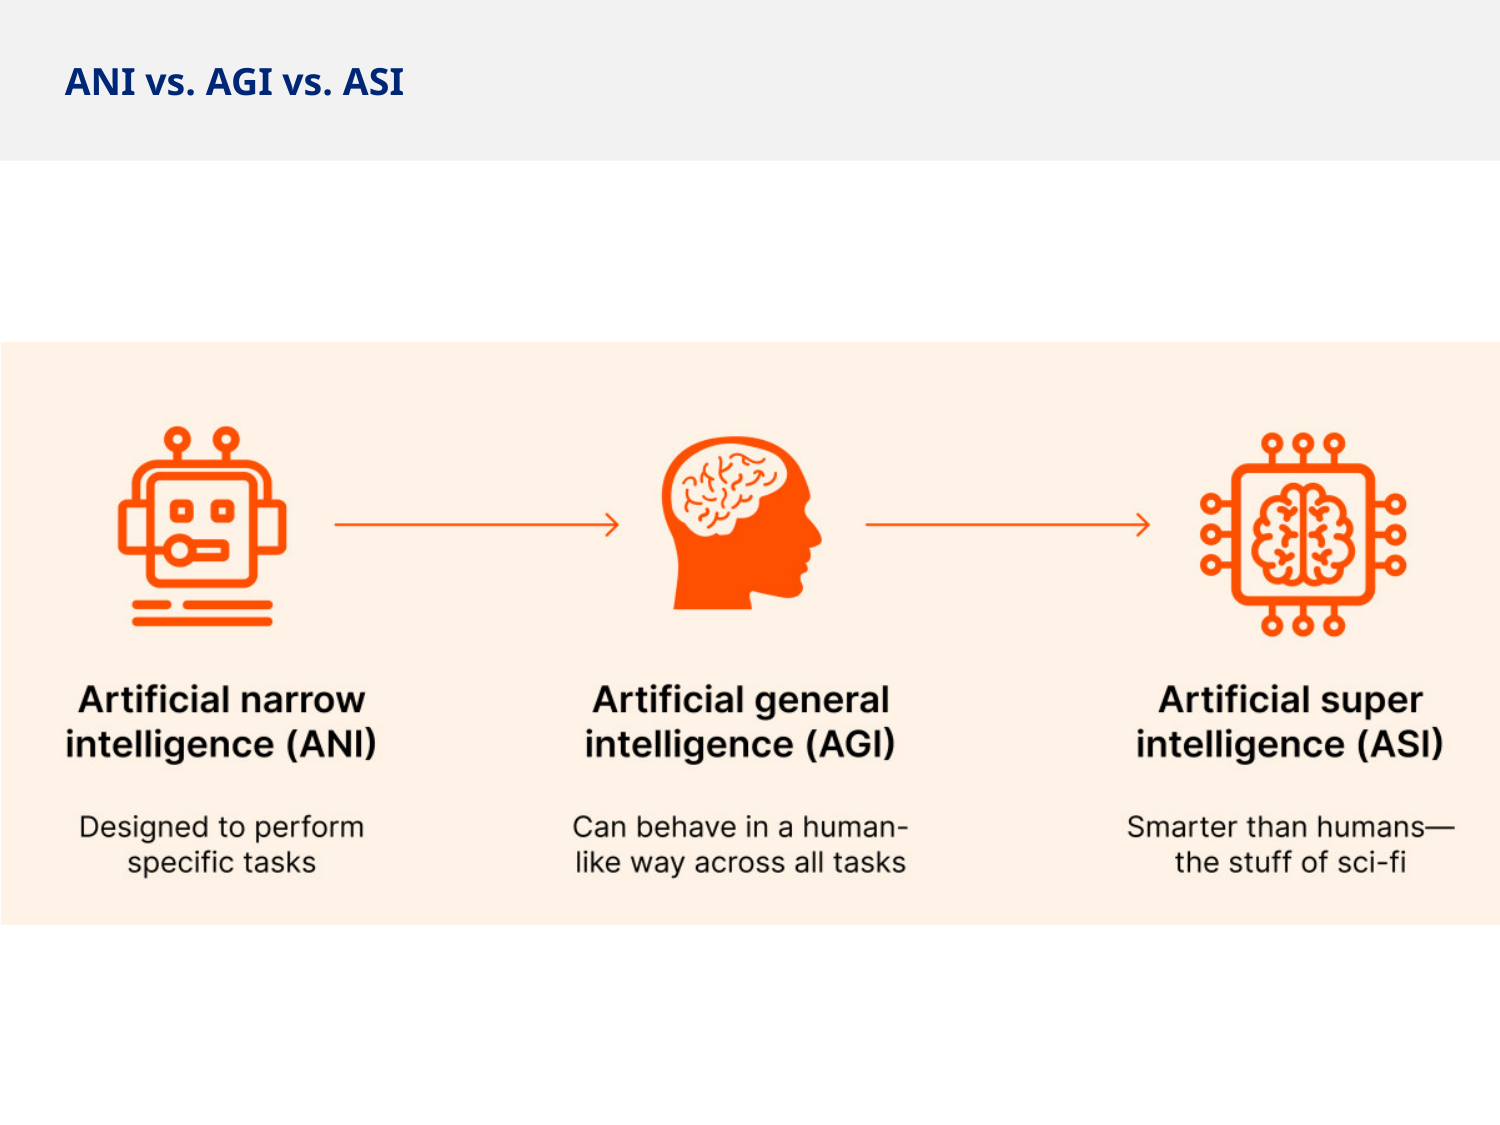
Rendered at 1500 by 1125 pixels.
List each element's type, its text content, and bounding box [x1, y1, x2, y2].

picture [0, 342, 1500, 926]
title ANI vs. AGI vs. ASI [50, 50, 1400, 280]
